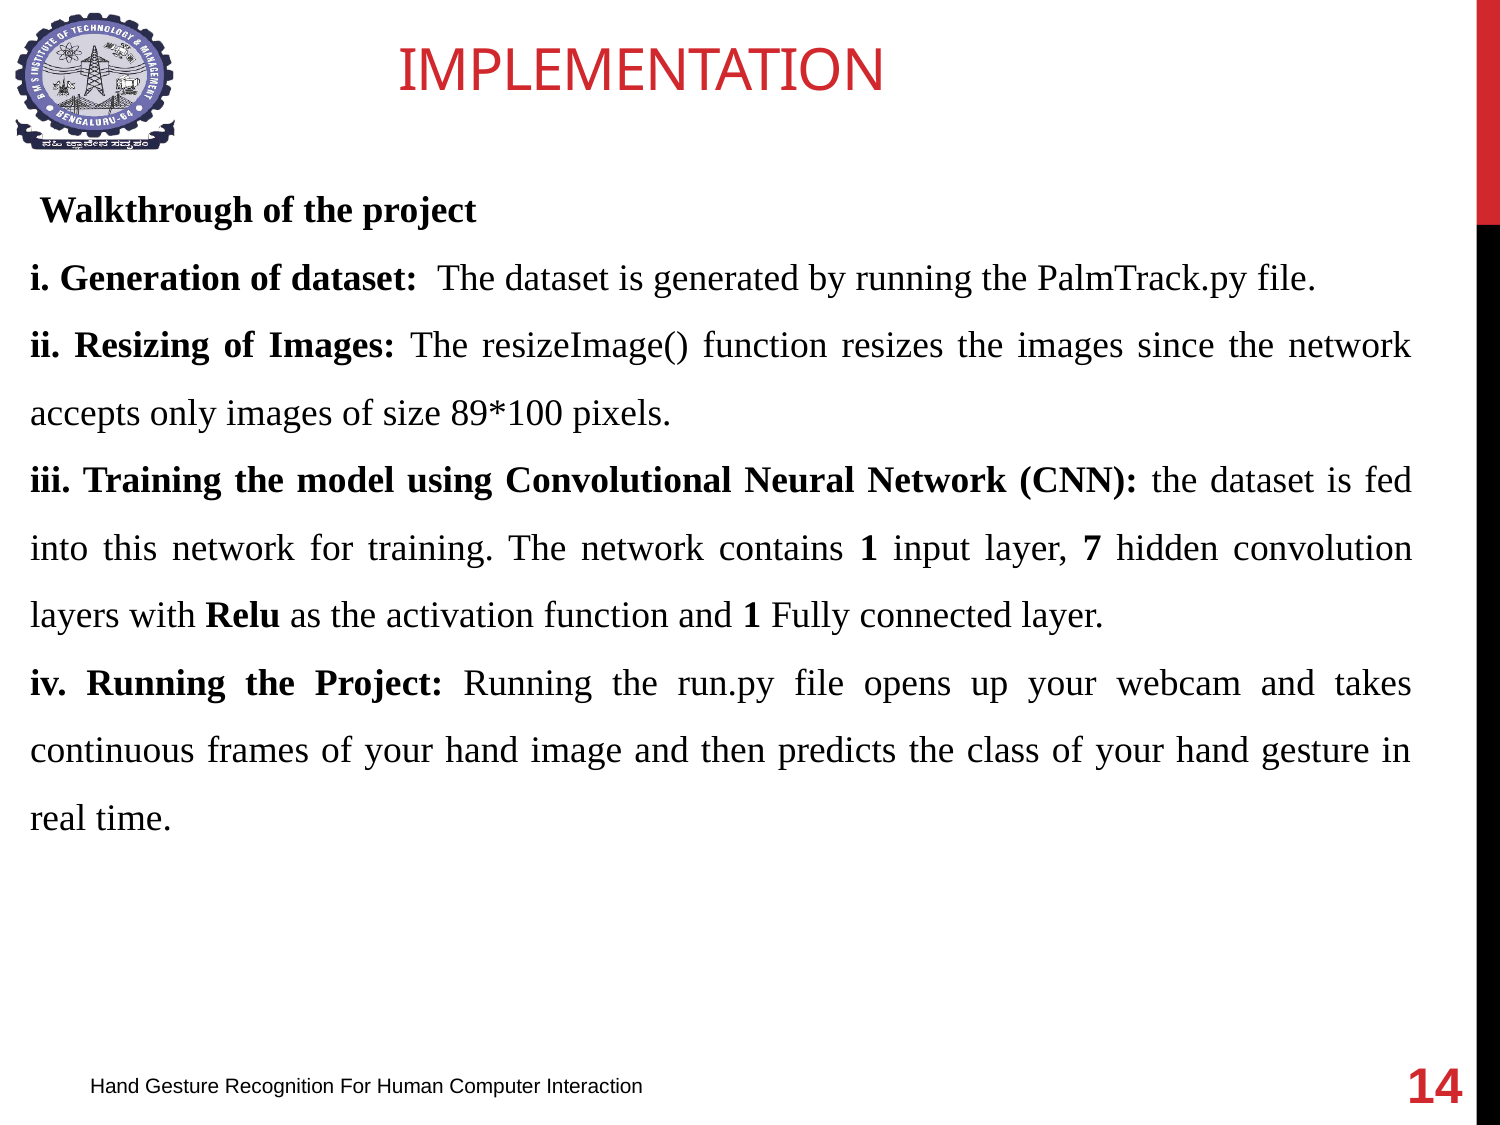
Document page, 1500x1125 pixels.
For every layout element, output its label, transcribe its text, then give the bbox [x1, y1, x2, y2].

text_box Walkthrough of the project i. Generation of dataset: The dataset is generated by running the PalmTrack.py file. ii. Resizing of Images: The resizeImage() function resizes the images since the network accepts only images of size 89*100 pixels. iii. Training the model using Convolutional Neural Network (CNN): the dataset is fed into this network for training. The network contains 1 input layer, 7 hidden convolution layers with Relu as the activation function and 1 Fully connected layer. iv. Running the Project: Running the run.py file opens up your webcam and takes continuous frames of your hand image and then predicts the class of your hand gesture in real time. [15, 155, 1428, 913]
slide_number 14 [1392, 1053, 1500, 1113]
footer Hand Gesture Recognition For Human Computer Interaction [75, 1065, 1000, 1112]
text_box IMPLEMENTATION [312, 24, 1375, 138]
picture [14, 12, 176, 151]
